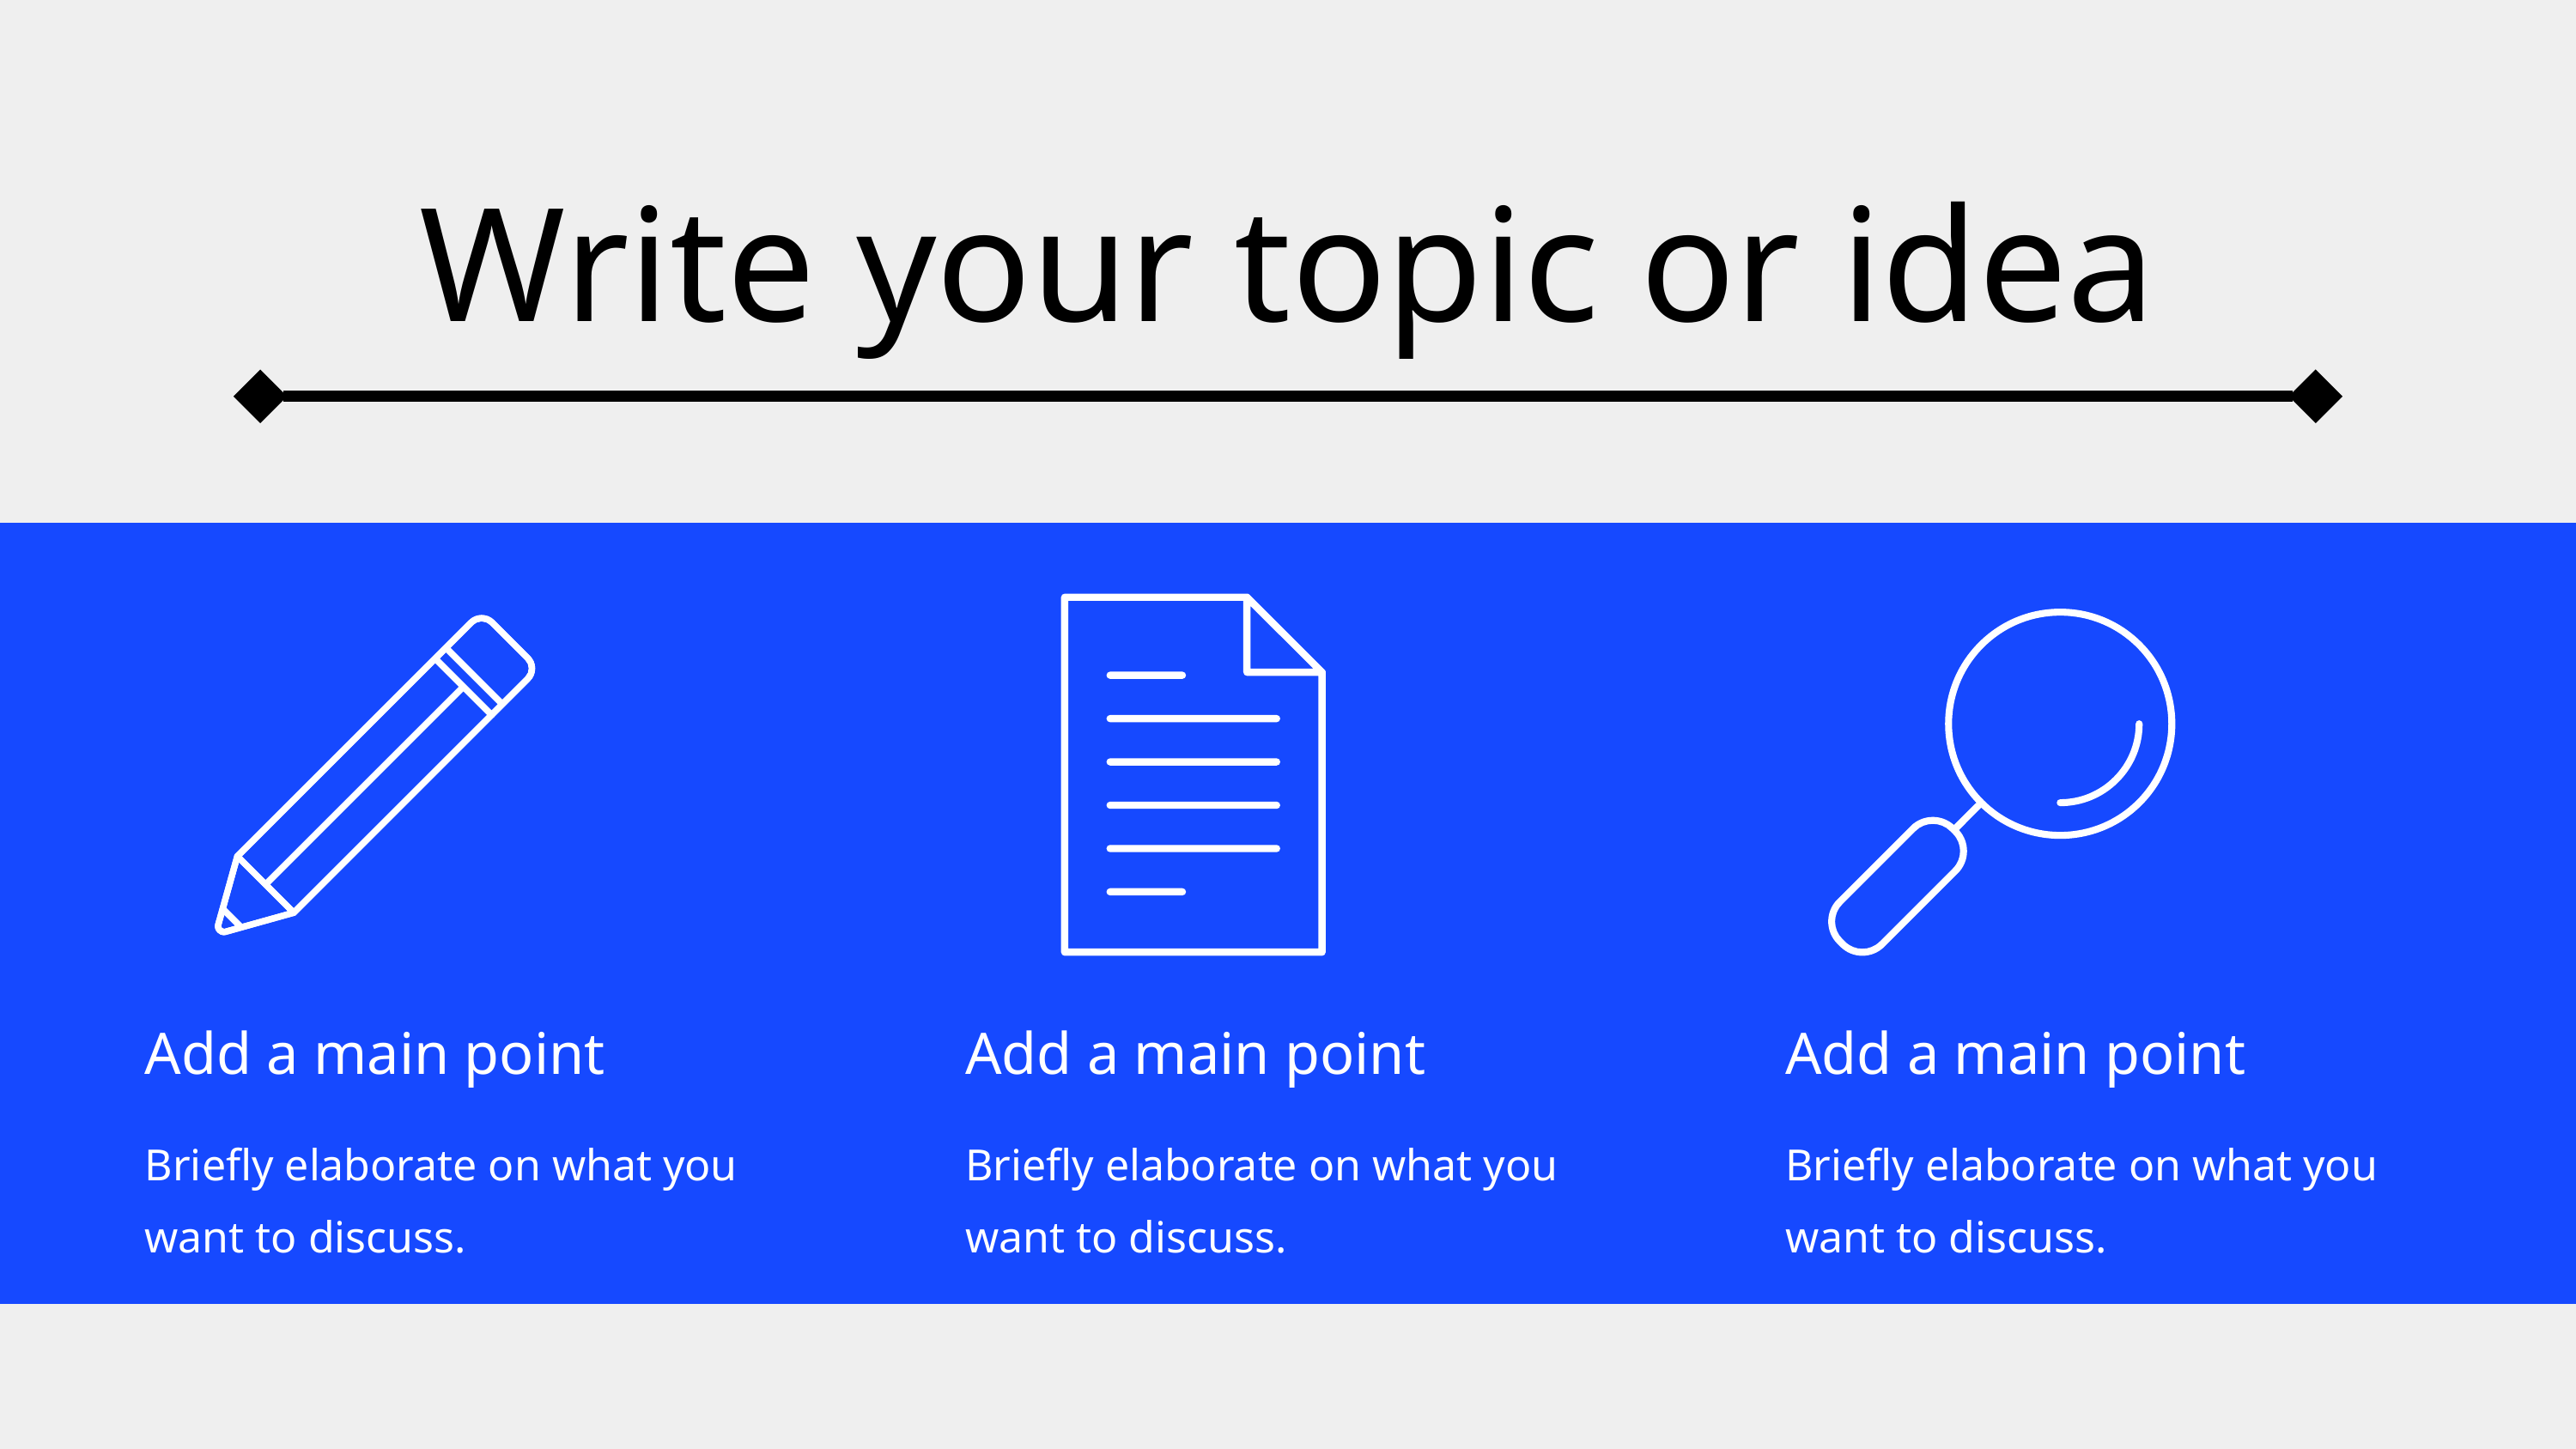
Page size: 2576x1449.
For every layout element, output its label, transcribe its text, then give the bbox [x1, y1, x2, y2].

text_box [0, 491, 2576, 1304]
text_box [964, 593, 1612, 1234]
text_box Write your topic or idea [260, 125, 2316, 353]
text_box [144, 615, 791, 1234]
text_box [1784, 608, 2432, 1233]
